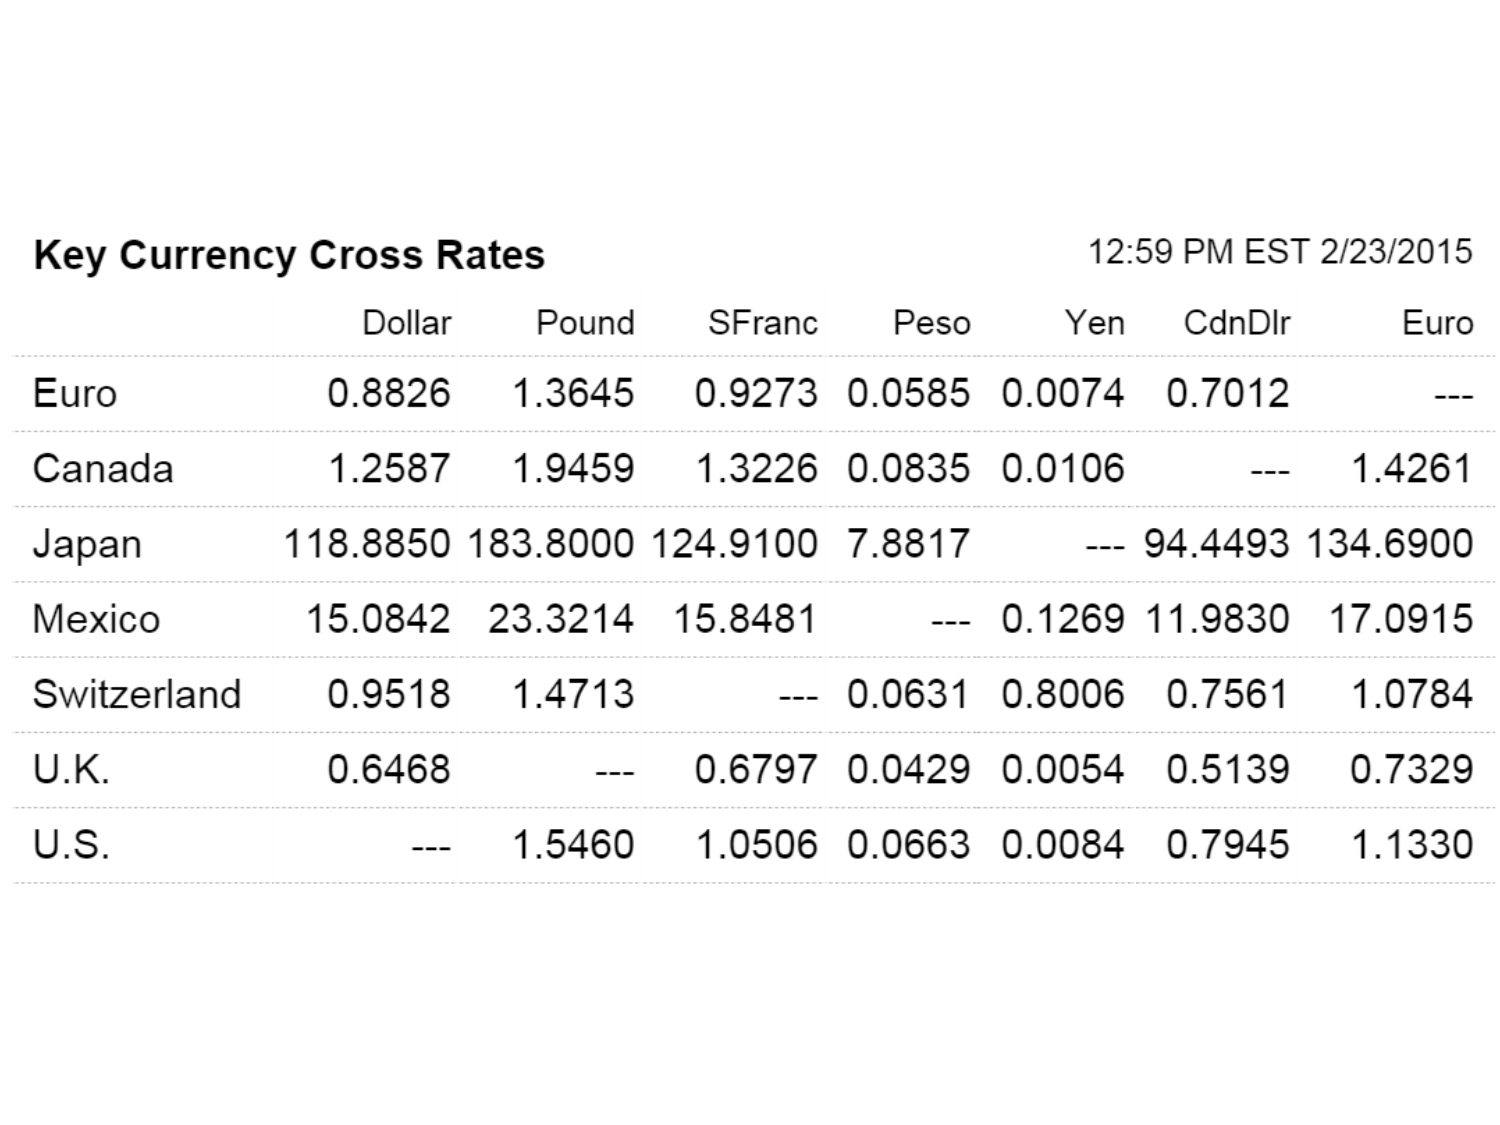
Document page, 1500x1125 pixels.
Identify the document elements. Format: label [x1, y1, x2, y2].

picture [11, 219, 1500, 888]
